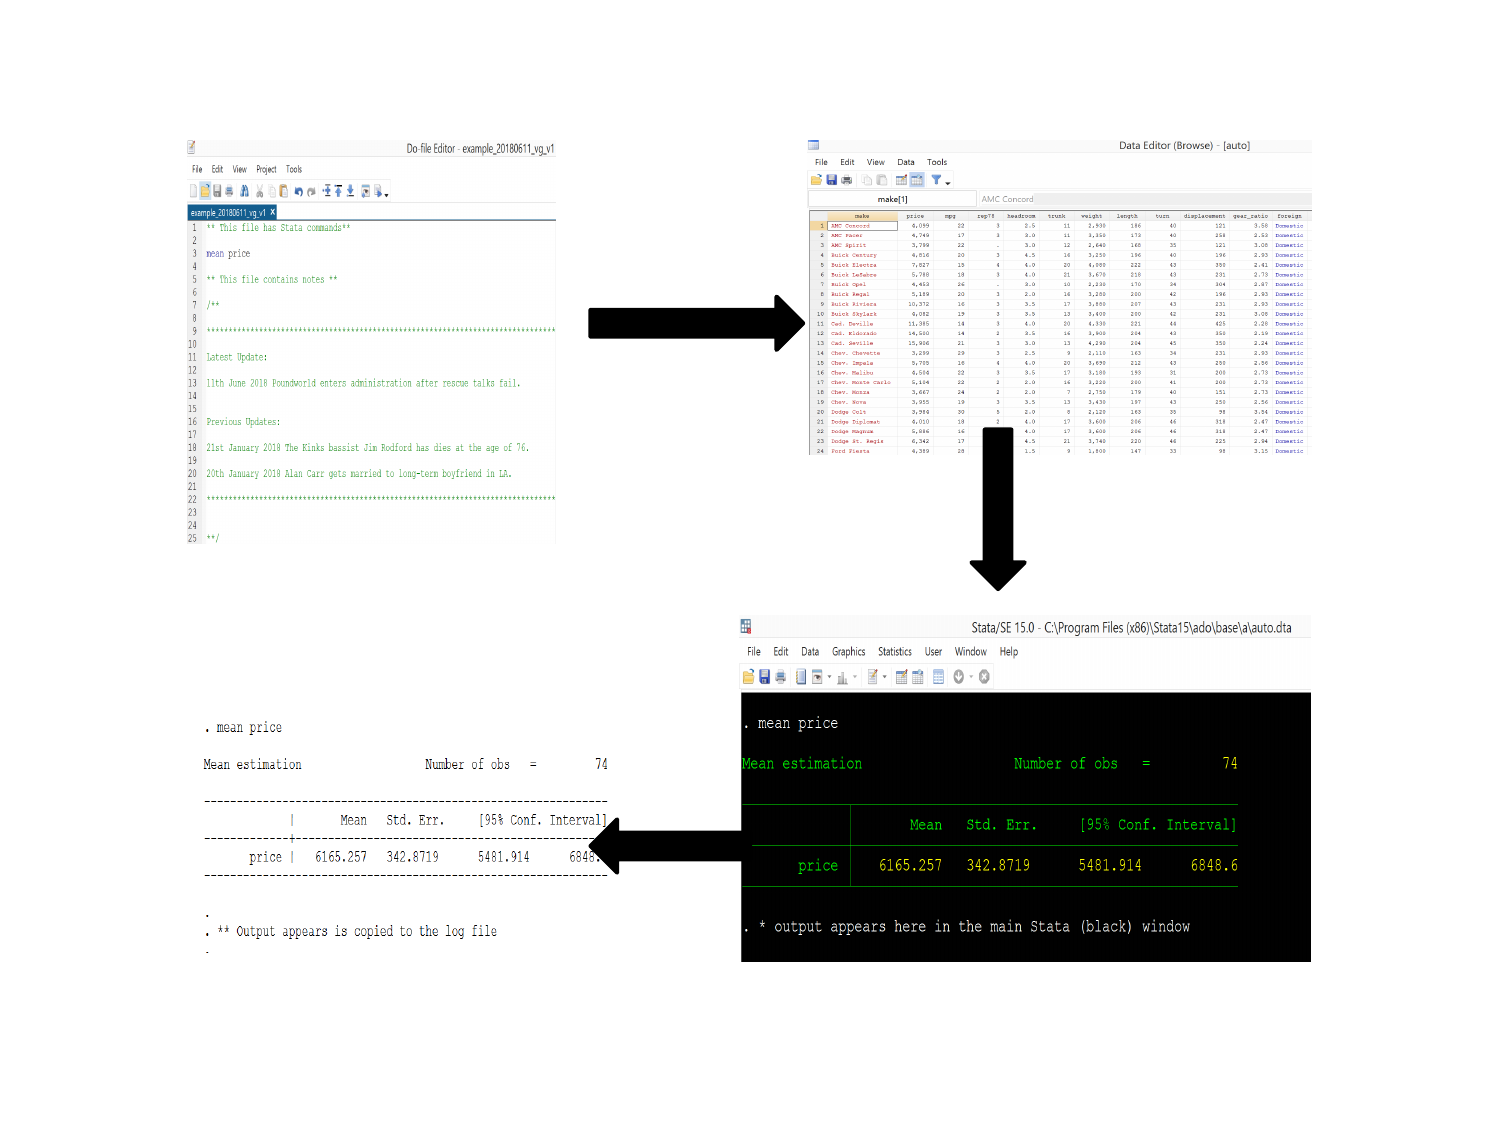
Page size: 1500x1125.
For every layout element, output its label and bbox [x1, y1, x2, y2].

picture [806, 140, 1312, 456]
picture [739, 615, 1311, 962]
text_box [588, 294, 801, 352]
text_box [660, 830, 734, 862]
text_box [969, 464, 1027, 592]
picture [187, 140, 556, 545]
picture [200, 703, 655, 953]
